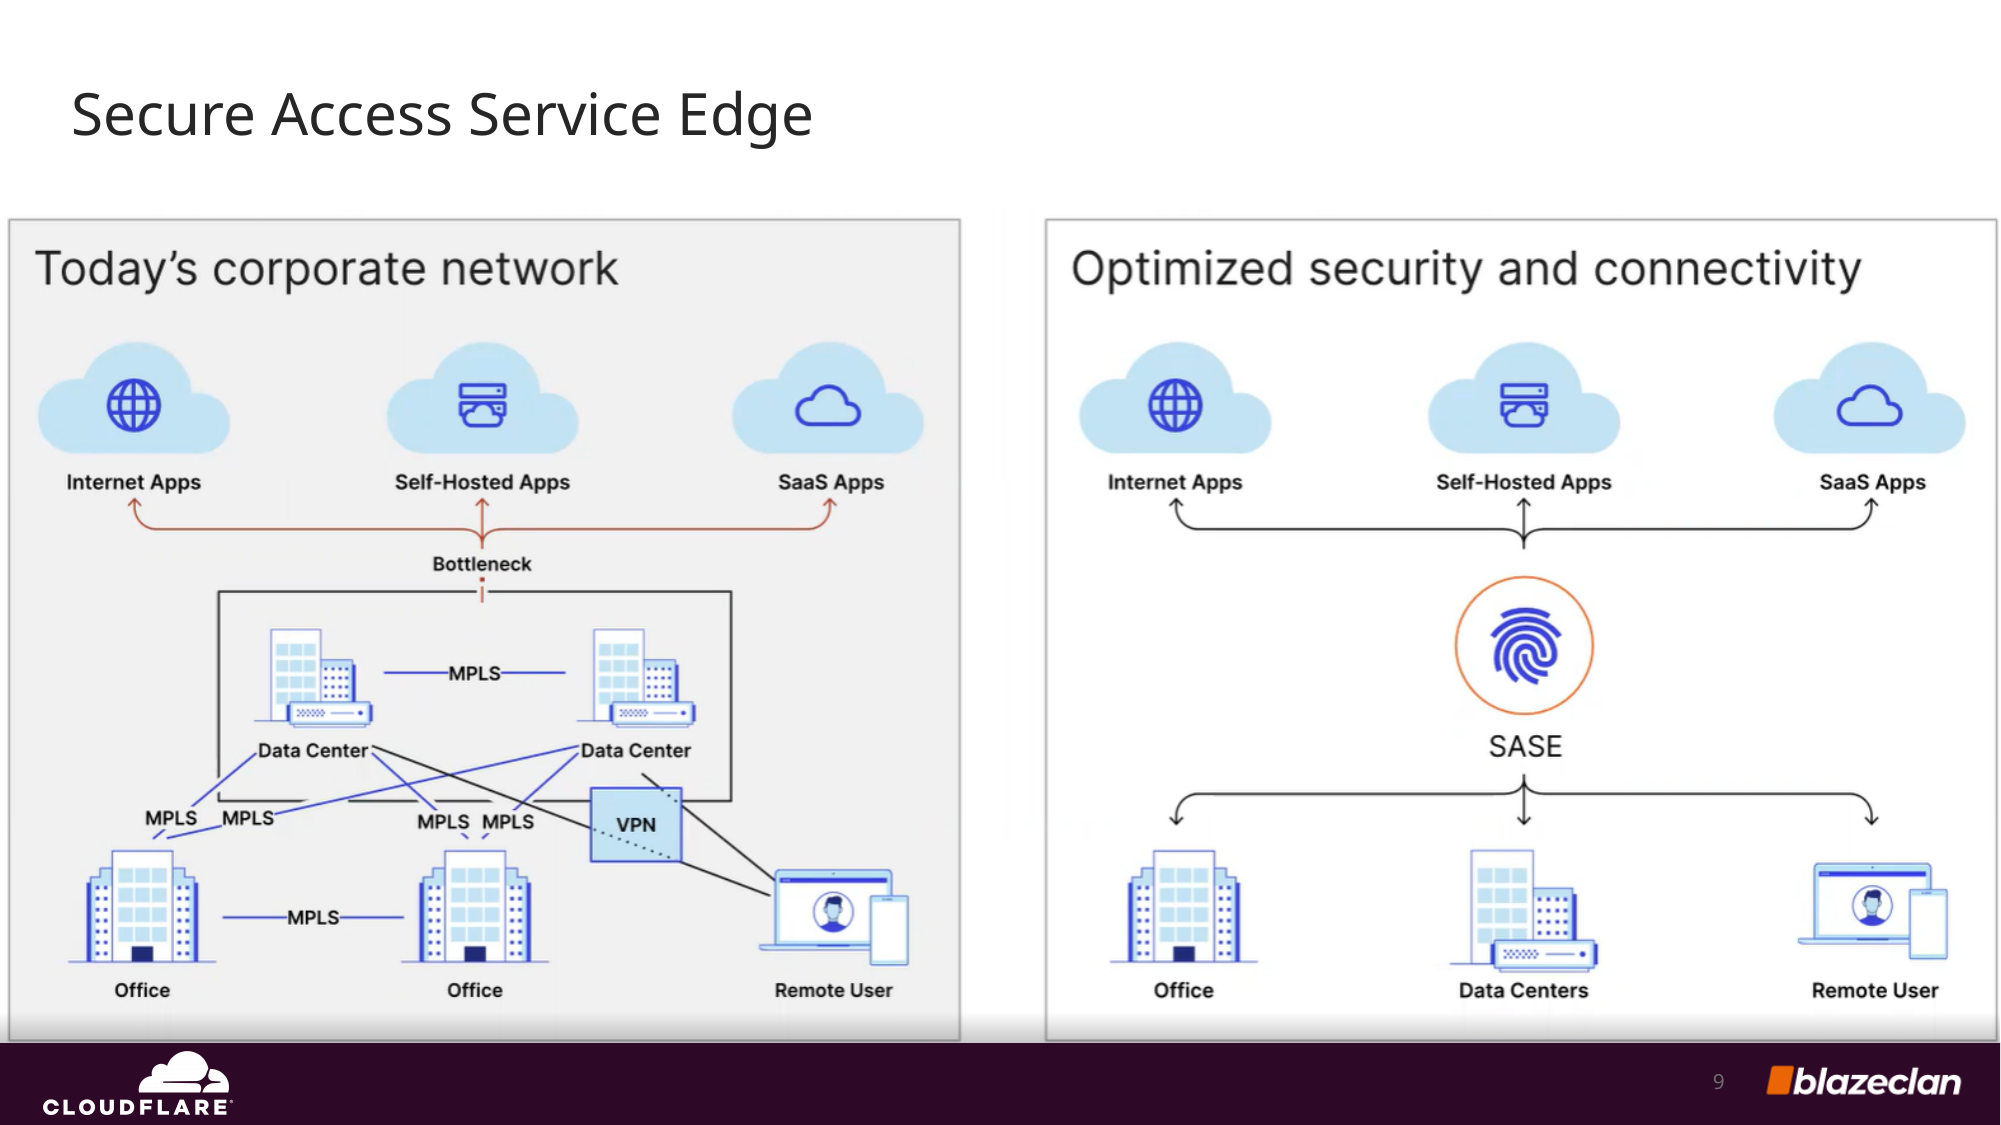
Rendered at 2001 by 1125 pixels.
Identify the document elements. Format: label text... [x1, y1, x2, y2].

slide_number 9 [1659, 1058, 1740, 1108]
picture [0, 0, 2001, 1125]
title Secure Access Service Edge [56, 7, 1863, 209]
